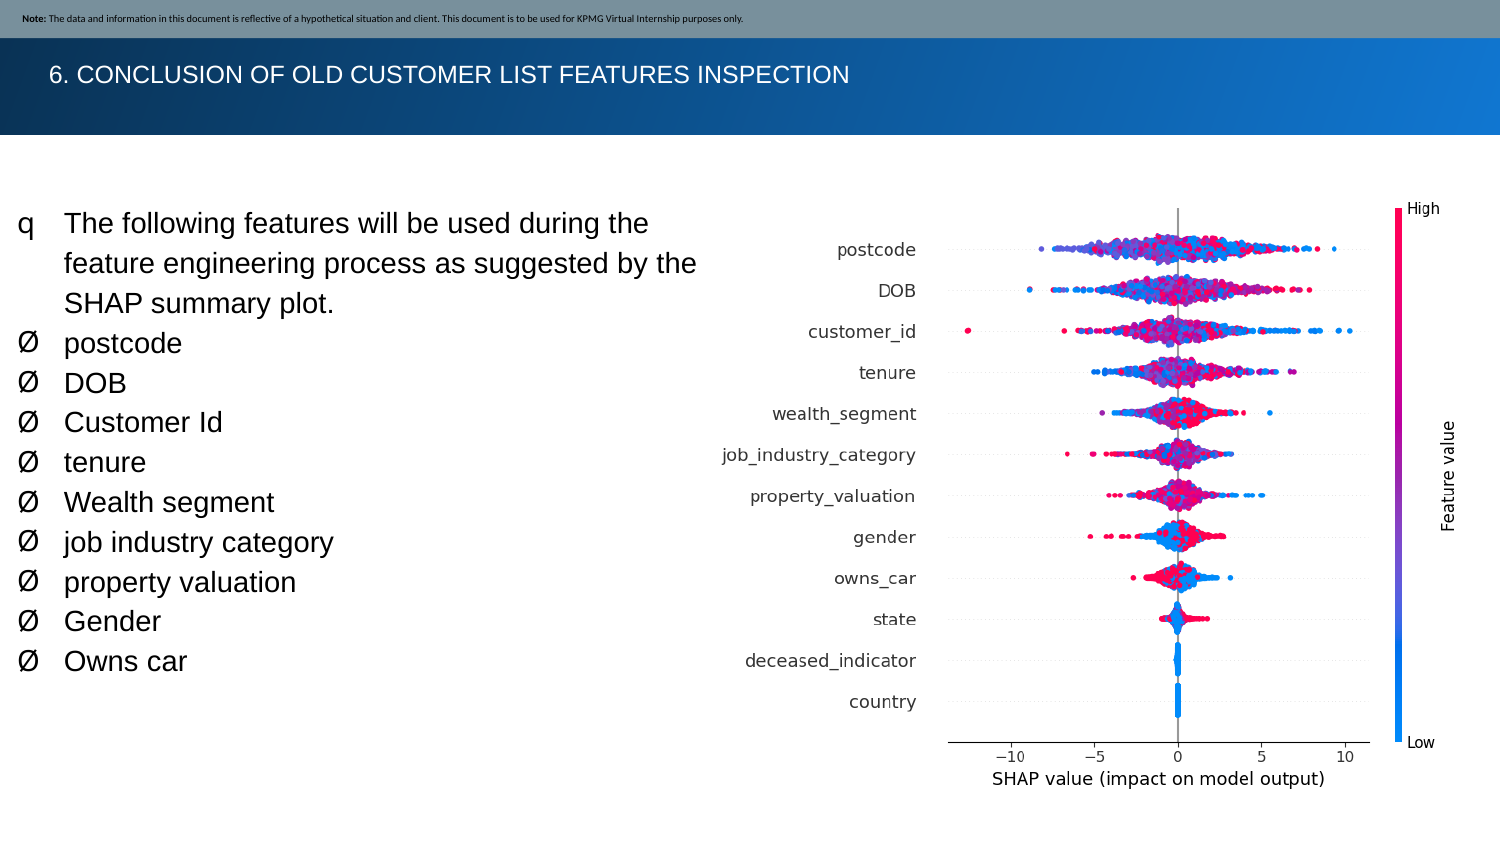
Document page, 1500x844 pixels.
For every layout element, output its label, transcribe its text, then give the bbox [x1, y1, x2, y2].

text_box The following features will be used during the feature engineering process as suggested by the SHAP summary plot. postcode DOB Customer Id tenure Wealth segment job industry category property valuation Gender Owns car [9, 192, 709, 795]
text_box [0, 39, 1500, 135]
text_box 6. CONCLUSION OF OLD CUSTOMER LIST FEATURES INSPECTION [33, 43, 1439, 104]
text_box Note: The data and information in this document is reflective of a hypothetical situation and client. This document is to be used for KPMG Virtual Internship purposes only. [0, 0, 1500, 39]
picture [711, 192, 1468, 798]
